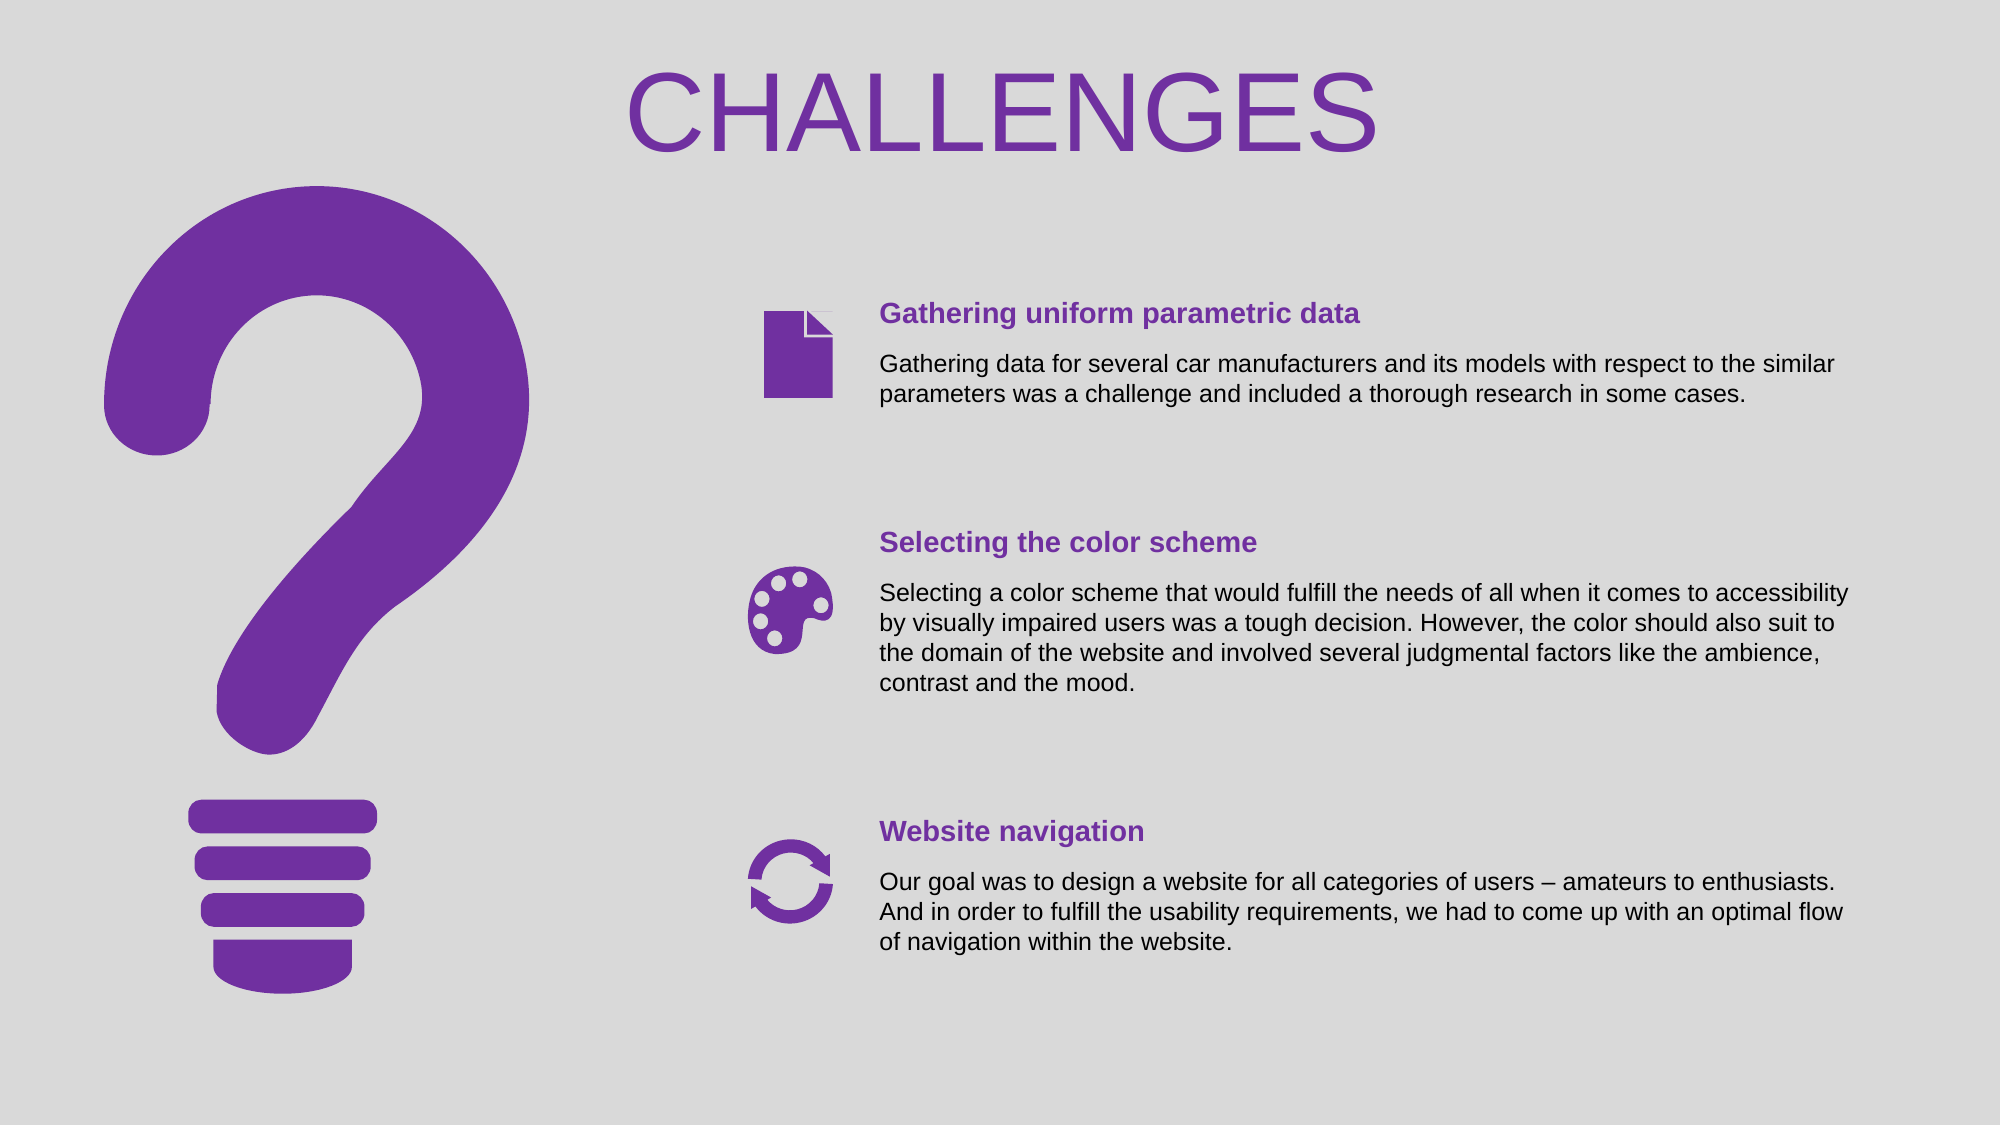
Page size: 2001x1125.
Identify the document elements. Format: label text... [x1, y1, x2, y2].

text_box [188, 799, 378, 994]
text_box [749, 882, 835, 925]
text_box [864, 515, 1878, 706]
list CHALLENGES [53, 55, 1952, 175]
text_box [864, 286, 1878, 416]
text_box [763, 308, 836, 399]
text_box [746, 565, 834, 656]
text_box [103, 185, 531, 756]
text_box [864, 804, 1878, 964]
text_box [746, 838, 831, 881]
